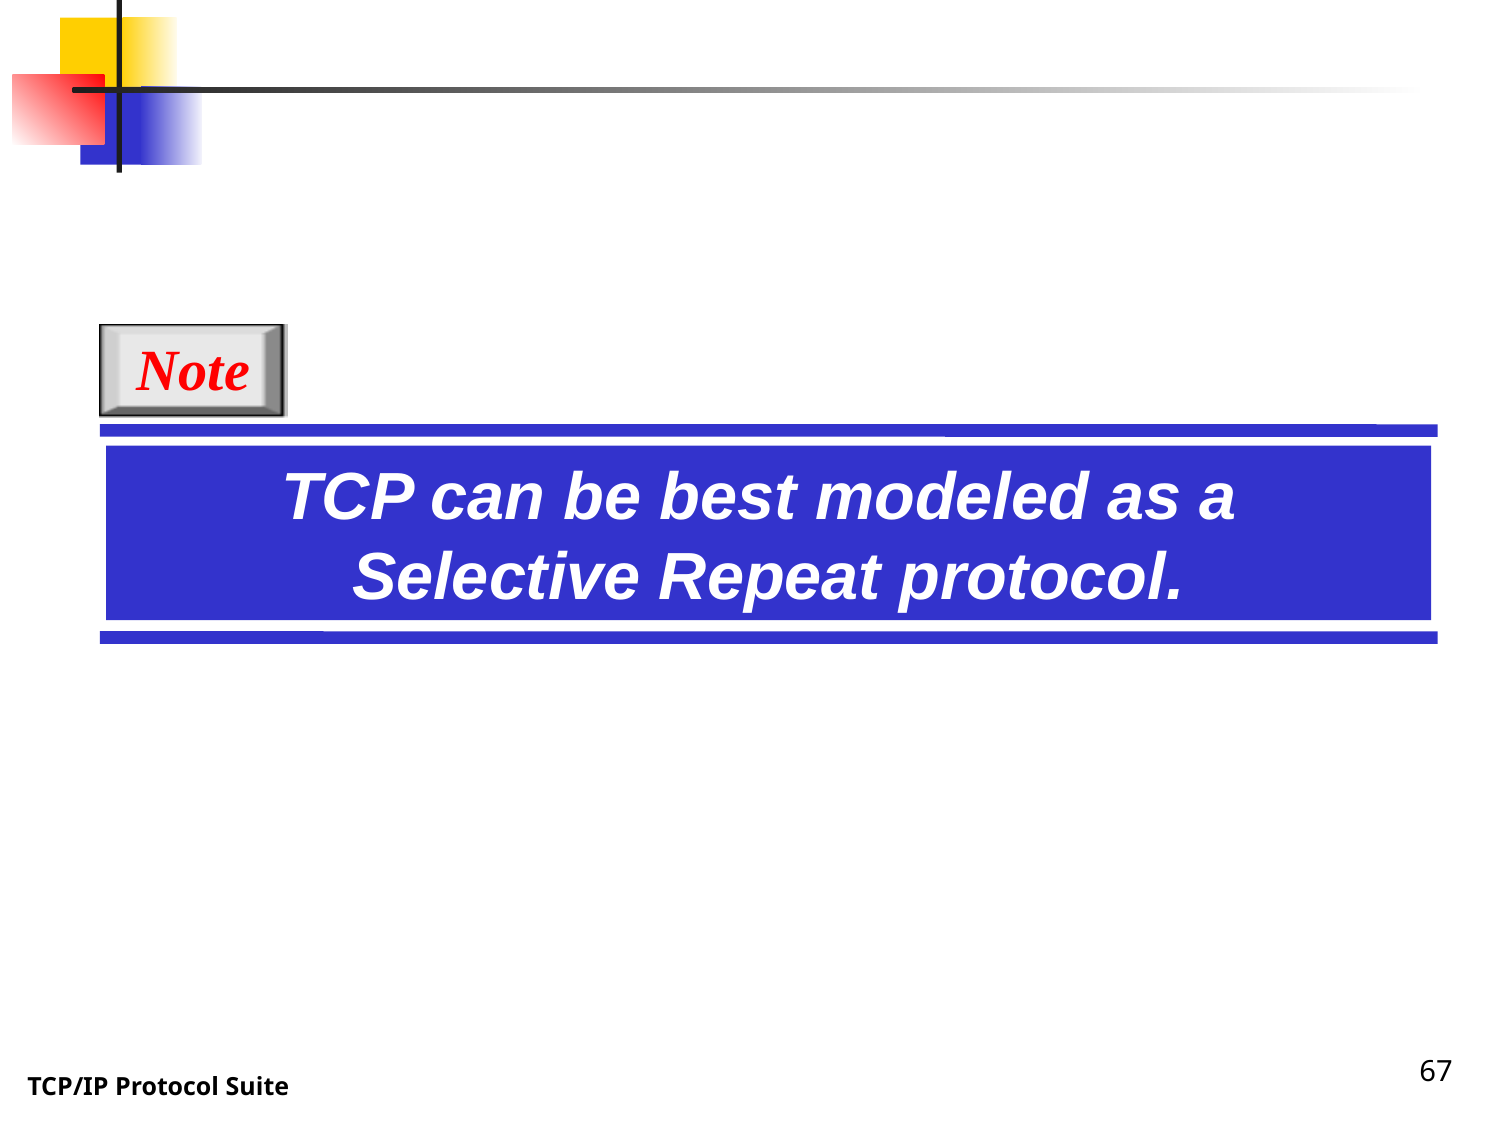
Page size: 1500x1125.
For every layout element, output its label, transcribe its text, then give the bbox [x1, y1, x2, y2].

text_box [12, 74, 105, 145]
text_box [60, 17, 116, 86]
text_box [116, 0, 122, 87]
text_box [122, 17, 177, 86]
text_box [122, 93, 141, 165]
text_box [116, 93, 122, 173]
text_box <number> [1155, 1024, 1468, 1100]
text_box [99, 324, 288, 419]
text_box TCP/IP Protocol Suite [12, 1032, 488, 1108]
text_box TCP can be best modeled as a Selective Repeat protocol. [106, 445, 1432, 621]
text_box [141, 93, 202, 165]
text_box [72, 87, 1422, 93]
text_box [80, 93, 116, 165]
